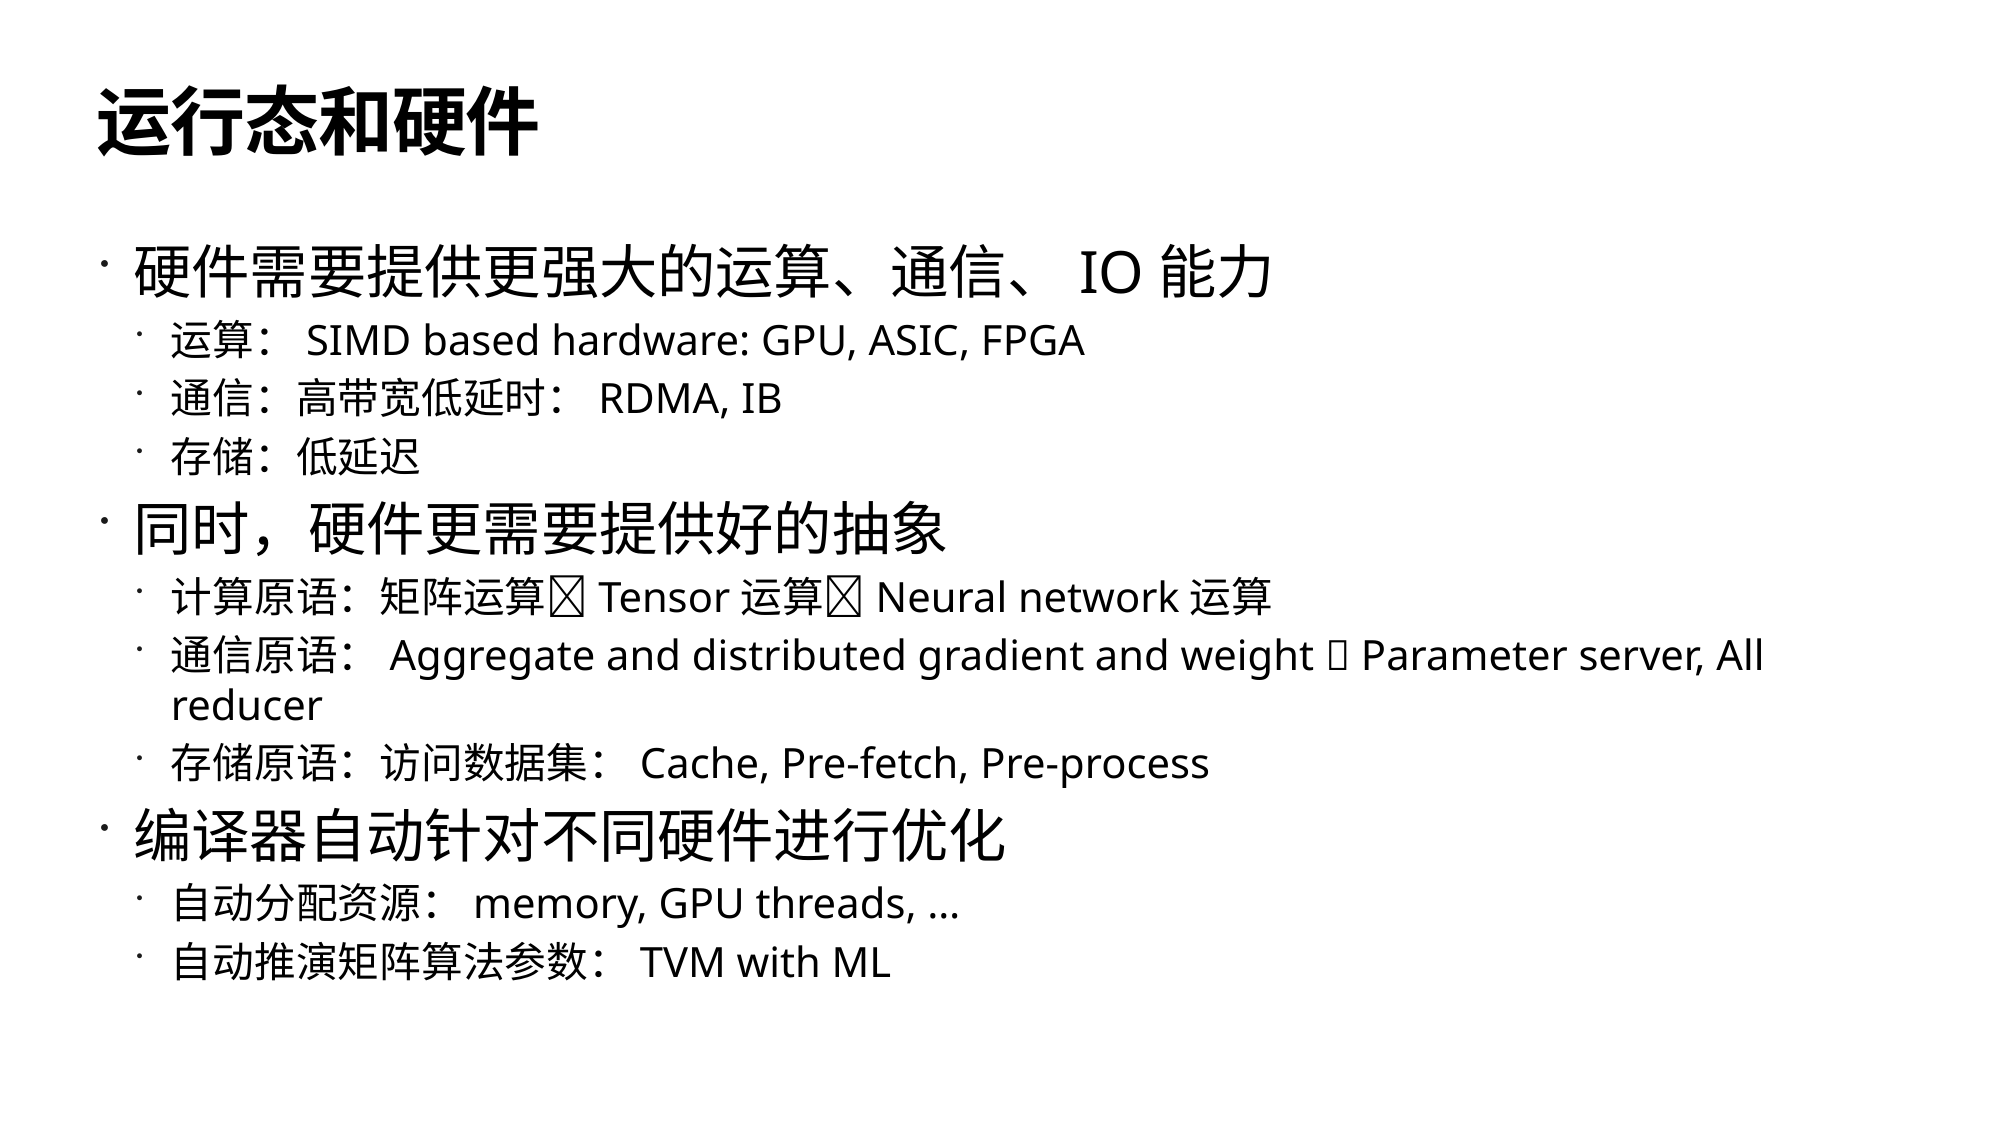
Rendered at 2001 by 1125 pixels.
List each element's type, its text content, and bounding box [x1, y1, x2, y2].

title 运行态和硬件 [96, 75, 1904, 166]
list 硬件需要提供更强大的运算、通信、IO能力 运算：SIMD based hardware: GPU, ASIC, FPGA 通信：高带宽低延时：RDMA, IB 存储：低延迟 同时，硬件更需要提供好的抽象 计算原语：矩阵运算Tensor运算Neural network运算 通信原语：Aggregate and distributed gradient and weight  Parameter server, All reducer 存储原语：访问数据集：Cache, Pre-fetch, Pre-process 编译器自动针对不同硬件进行优化 自动分配资源：memory, GPU threads, … 自动推演矩阵算法参数：TVM with ML [95, 235, 1904, 1022]
